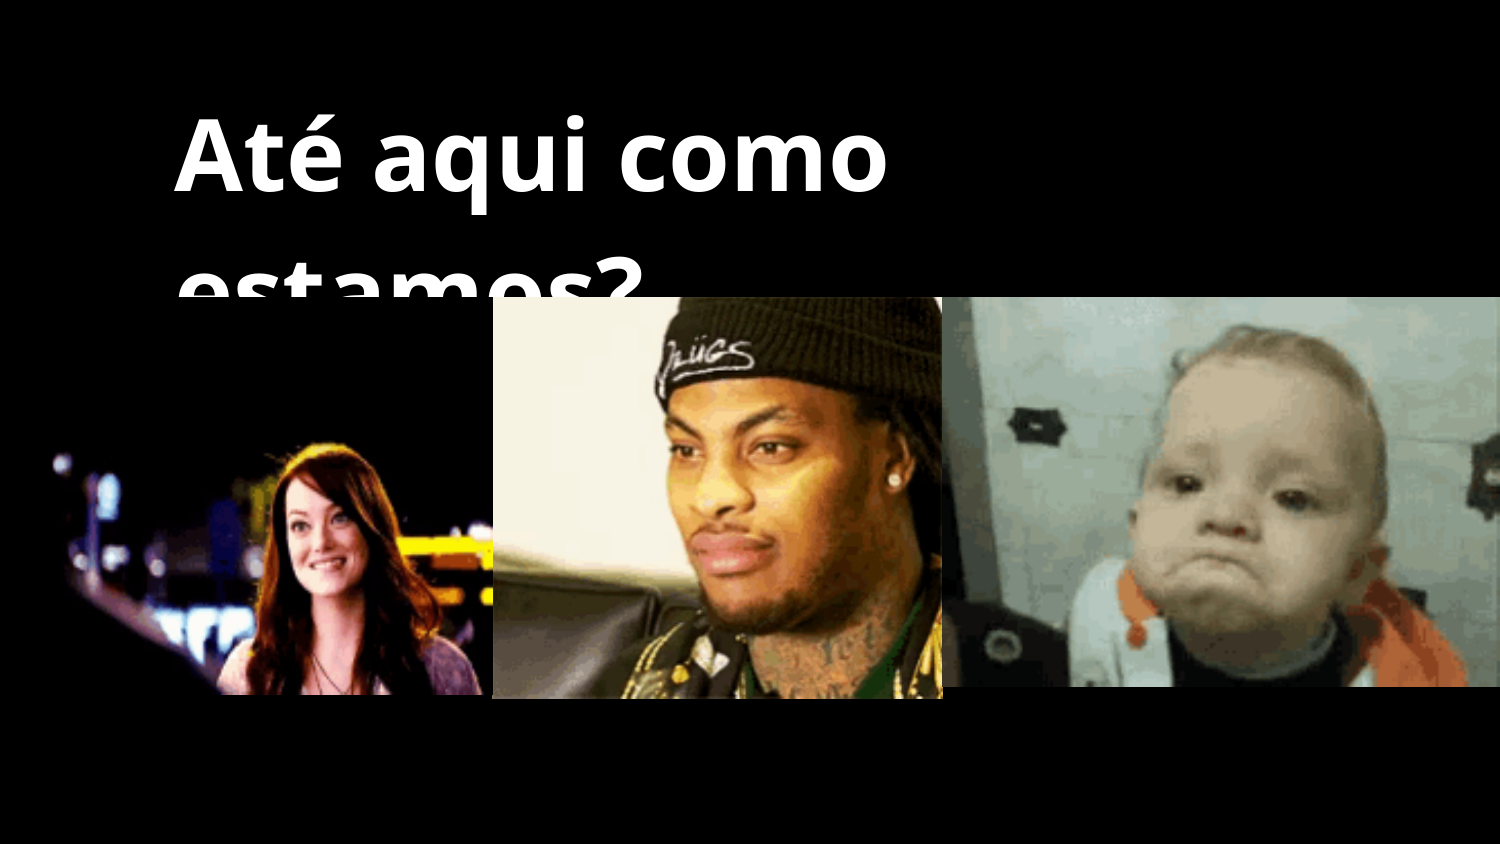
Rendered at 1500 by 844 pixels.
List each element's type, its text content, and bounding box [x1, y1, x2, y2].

list Até aqui como estamos? [159, 58, 1391, 295]
picture [0, 296, 1500, 699]
